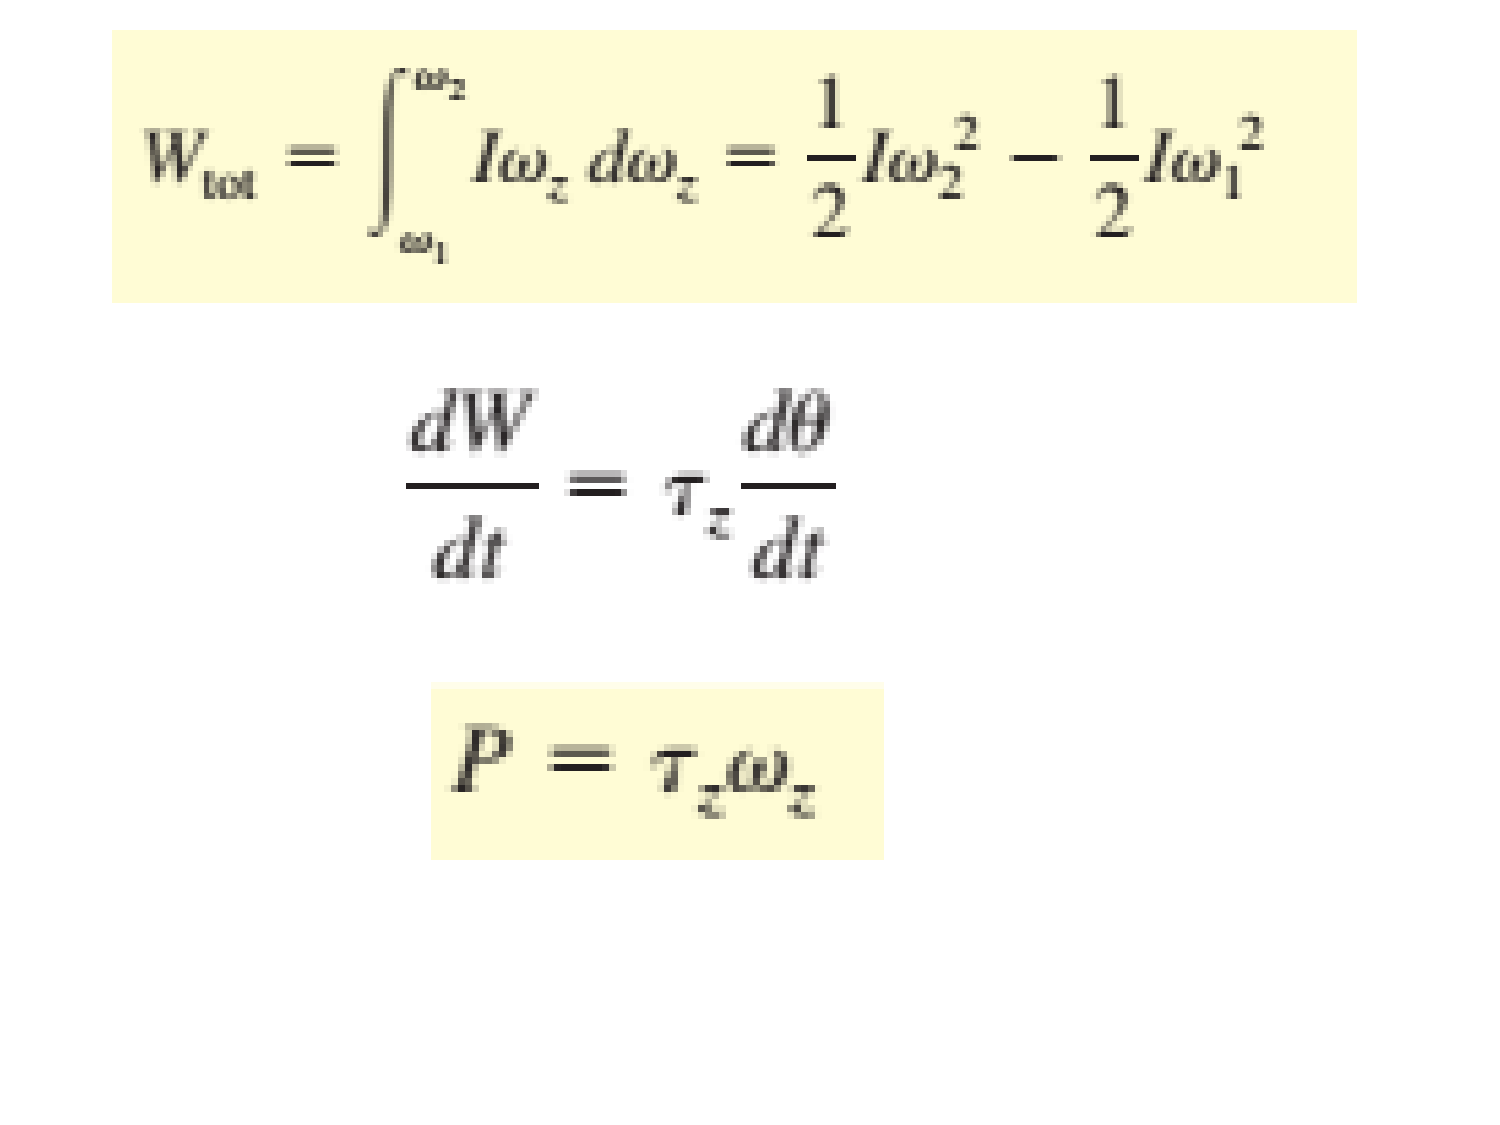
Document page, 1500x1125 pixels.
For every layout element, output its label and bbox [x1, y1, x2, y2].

picture [111, 30, 1357, 303]
picture [362, 337, 919, 611]
picture [430, 654, 884, 896]
